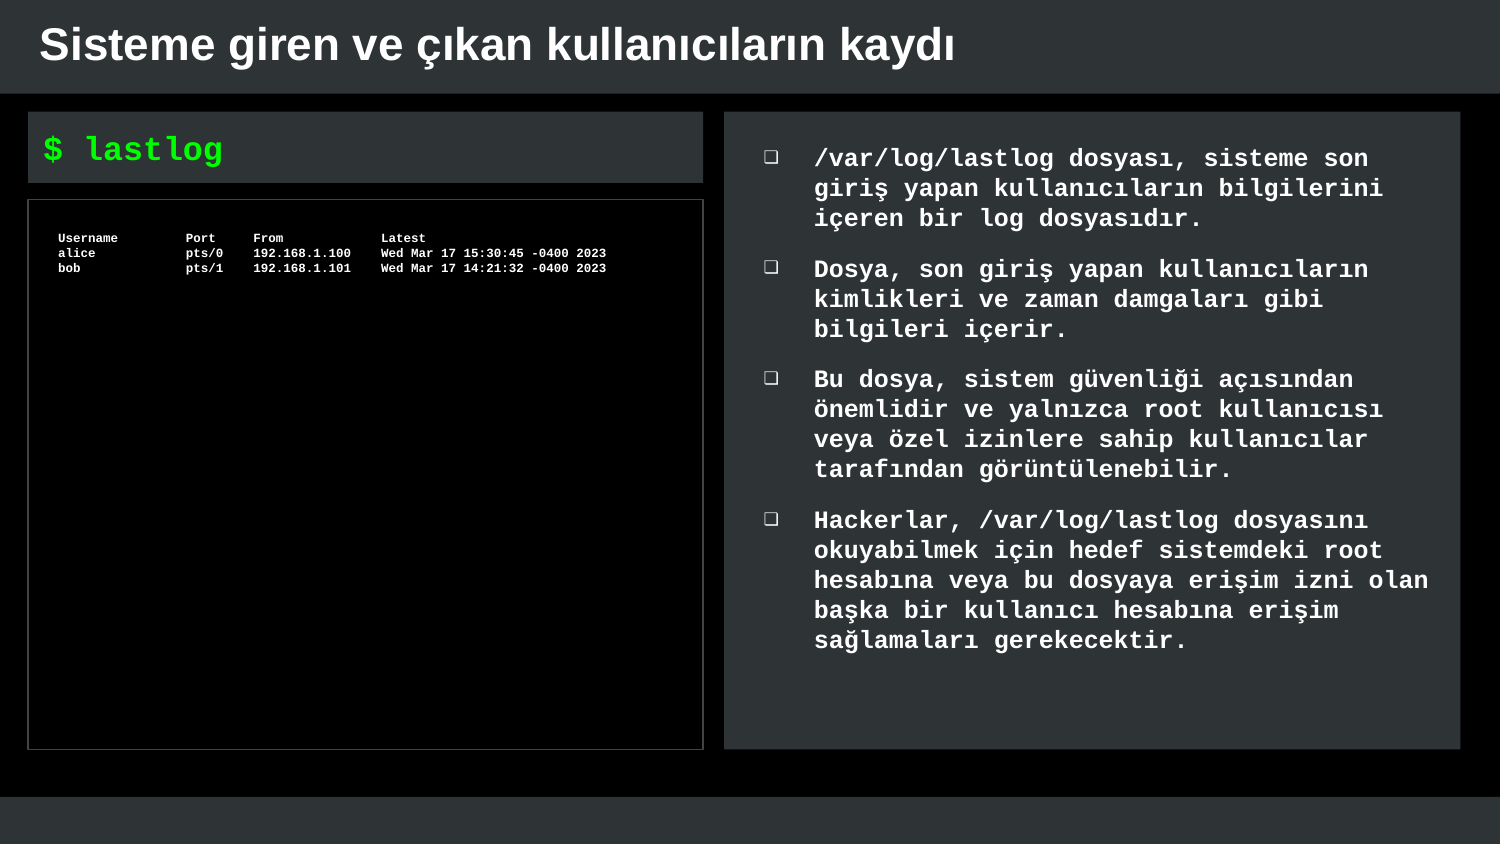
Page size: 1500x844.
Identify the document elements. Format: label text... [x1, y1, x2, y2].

title Sisteme giren ve çıkan kullanıcıların kaydı [24, 0, 1313, 85]
list Username Port From Latest alice pts/0 192.168.1.100 Wed Mar 17 15:30:45 -0400 2023 bob pts/1 192.168.1.101 Wed Mar 17 14:21:32 -0400 2023 [28, 199, 704, 750]
list $ lastlog [28, 111, 704, 183]
list /var/log/lastlog dosyası, sisteme son giriş yapan kullanıcıların bilgilerini içeren bir log dosyasıdır. Dosya, son giriş yapan kullanıcıların kimlikleri ve zaman damgaları gibi bilgileri içerir. Bu dosya, sistem güvenliği açısından önemlidir ve yalnızca root kullanıcısı veya özel izinlere sahip kullanıcılar tarafından görüntülenebilir. Hackerlar, /var/log/lastlog dosyasını okuyabilmek için hedef sistemdeki root hesabına veya bu dosyaya erişim izni olan başka bir kullanıcı hesabına erişim sağlamaları gerekecektir. [724, 111, 1461, 750]
